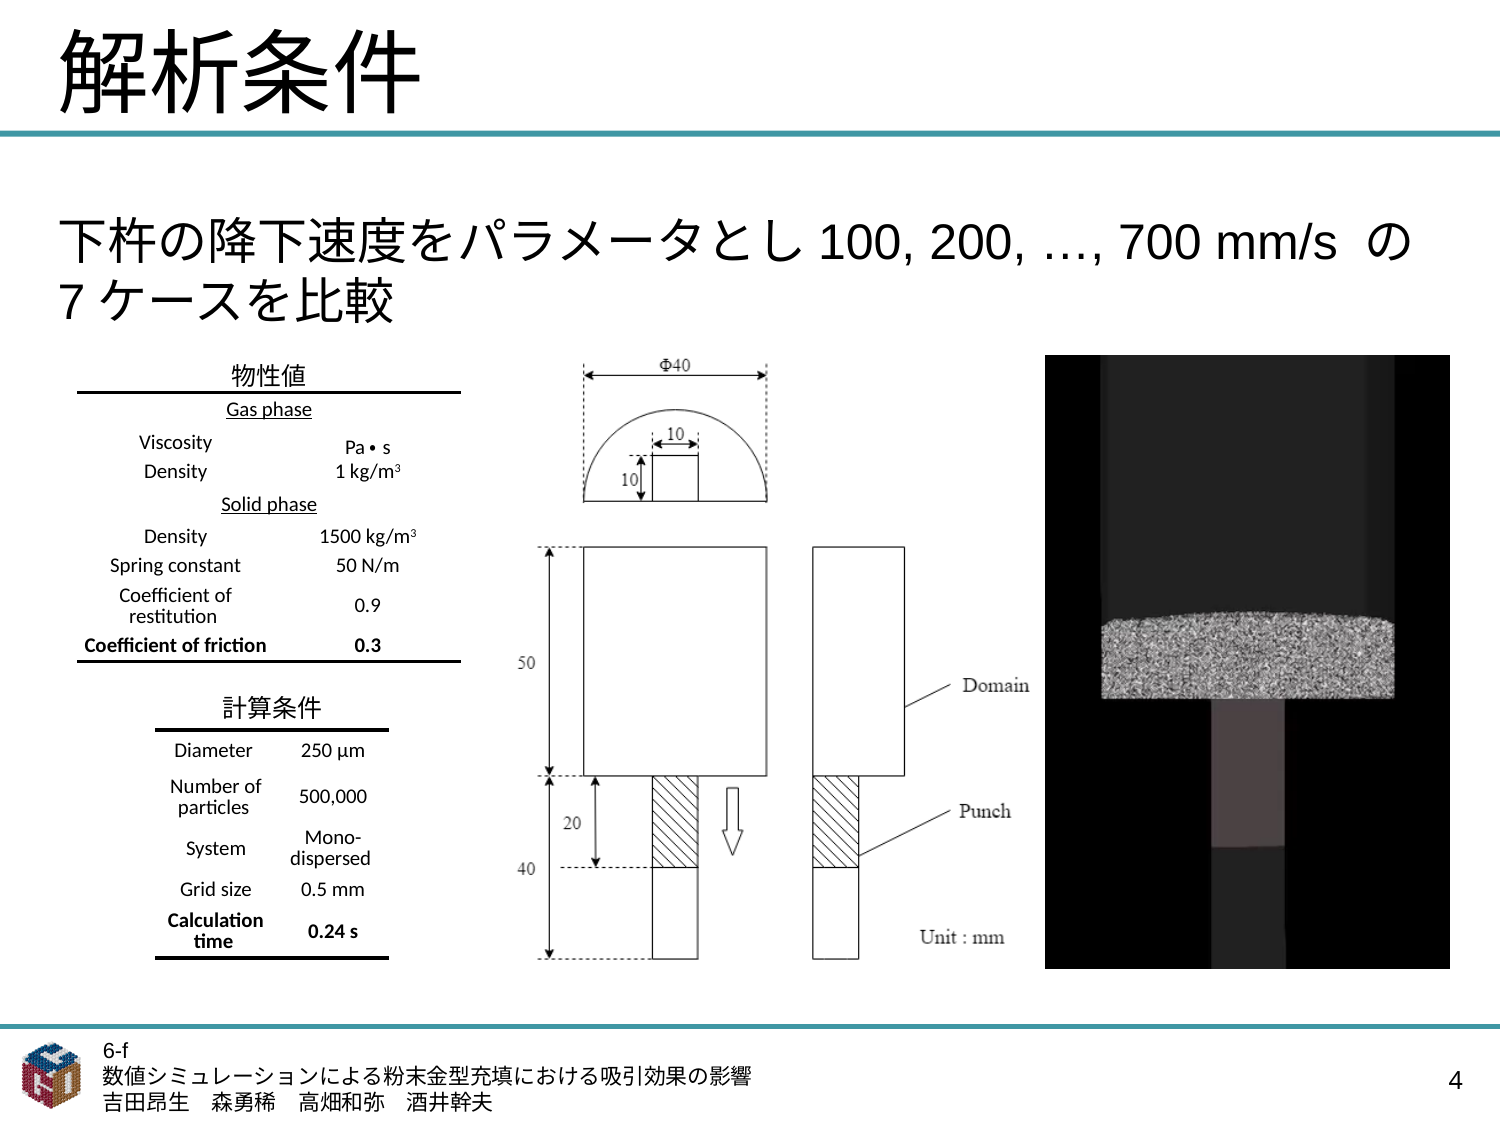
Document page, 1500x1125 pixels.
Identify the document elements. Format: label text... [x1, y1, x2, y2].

picture [503, 352, 1030, 970]
table_header 250 μm [272, 732, 389, 773]
text_box 物性値 [92, 352, 446, 398]
table_cell Number of particles [155, 773, 272, 824]
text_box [1044, 354, 1451, 970]
picture [21, 1040, 81, 1109]
text_box 下杵の降下速度をパラメータとし100, 200, …, 700 mm/s の7ケースを比較 [42, 202, 1451, 337]
table_cell System [155, 824, 272, 875]
table_cell 0.24 s [272, 907, 389, 956]
table_cell Mono-dispersed [272, 824, 389, 875]
table_cell Calculation time [155, 907, 272, 956]
table_cell 500,000 [272, 773, 389, 824]
table_cell 0.5 mm [272, 875, 389, 907]
title 解析条件 [0, 0, 1294, 134]
table_cell Grid size [155, 875, 272, 907]
table_header Diameter [155, 732, 272, 773]
text_box 計算条件 [155, 684, 390, 730]
